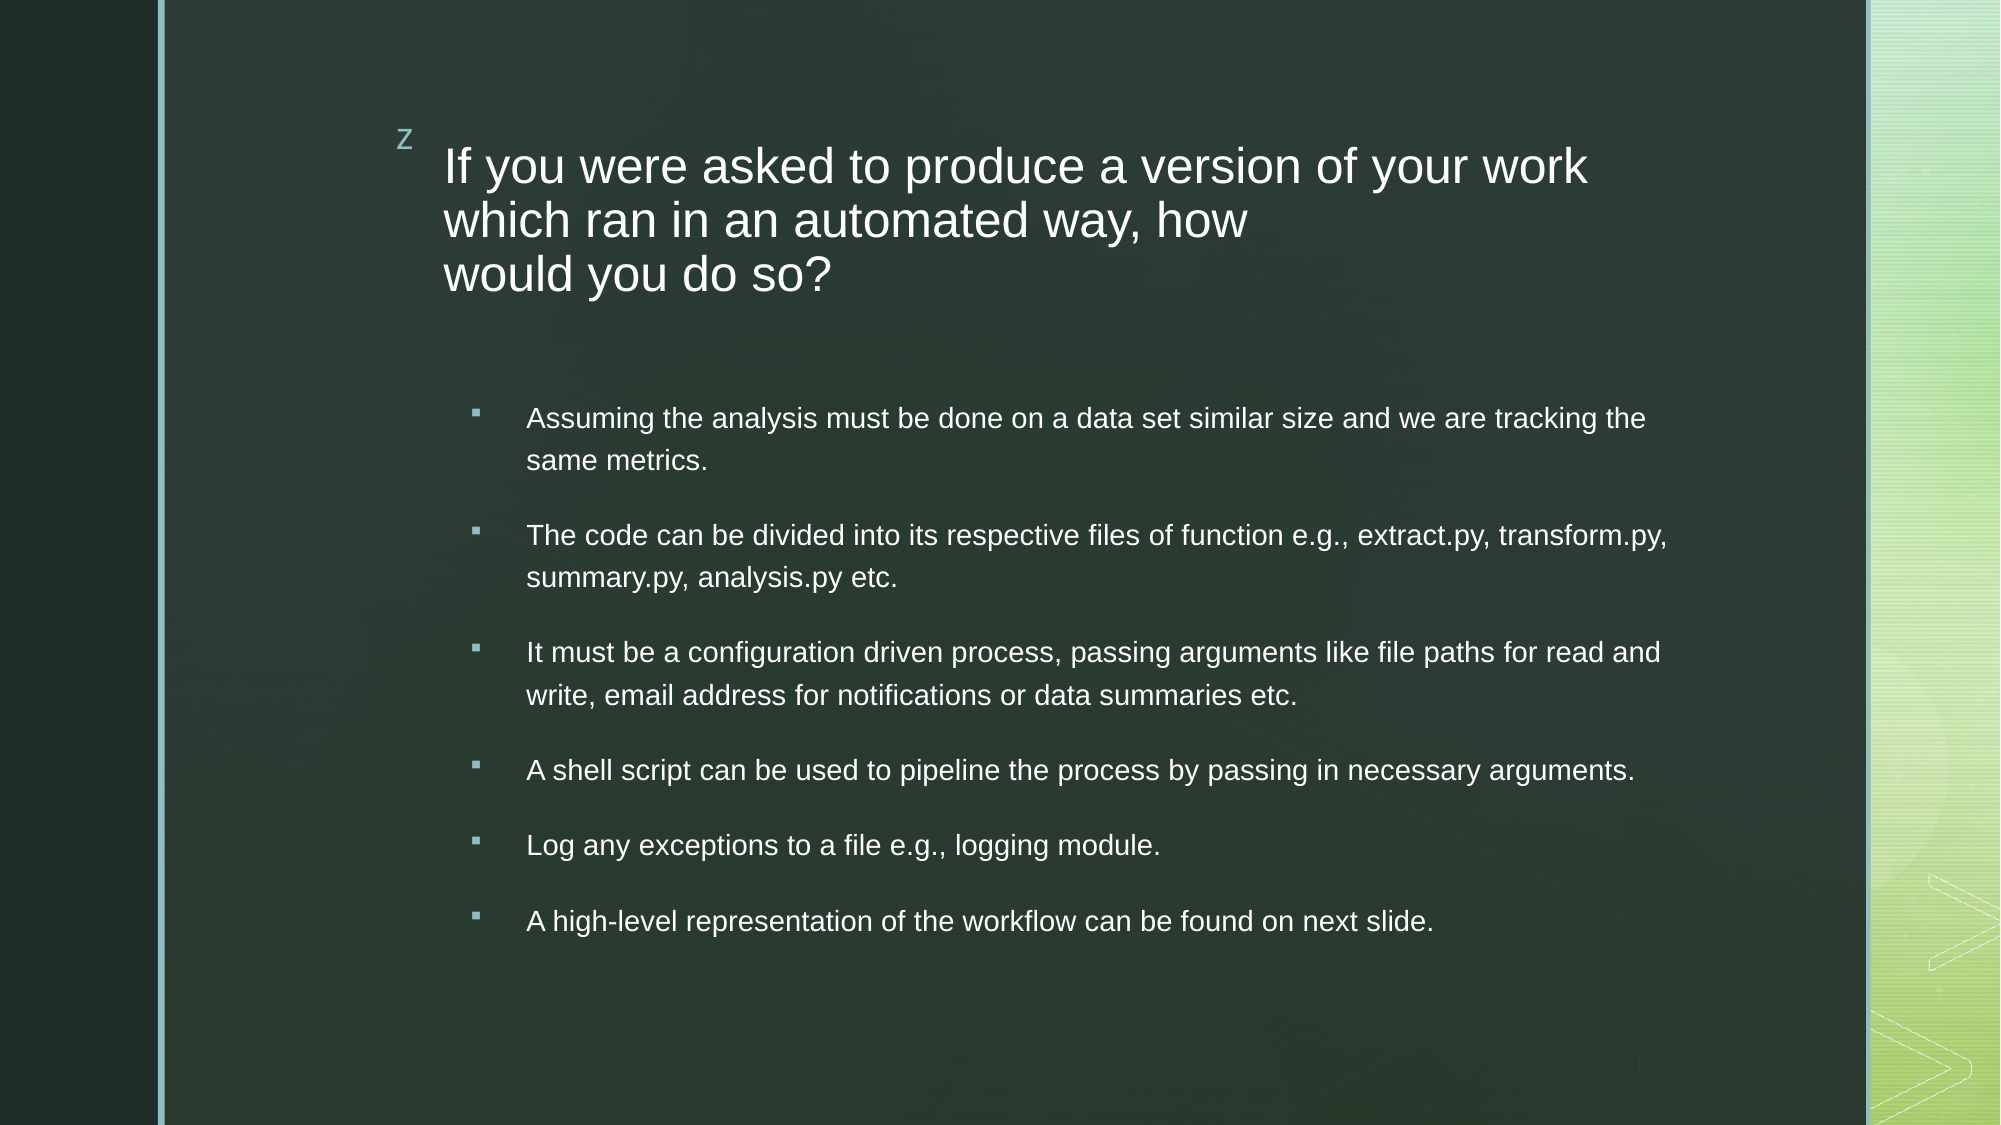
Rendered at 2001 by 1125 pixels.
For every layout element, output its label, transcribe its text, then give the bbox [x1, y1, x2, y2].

list Assuming the analysis must be done on a data set similar size and we are tracking the same metrics. The code can be divided into its respective files of function e.g., extract.py, transform.py, summary.py, analysis.py etc. It must be a configuration driven process, passing arguments like file paths for read and write, email address for notifications or data summaries etc. A shell script can be used to pipeline the process by passing in necessary arguments. Log any exceptions to a file e.g., logging module. A high-level representation of the workflow can be found on next slide. [454, 336, 1734, 993]
title If you were asked to produce a version of your work which ran in an automated way, how would you do so? [428, 132, 1734, 310]
picture [1871, 0, 2001, 1125]
